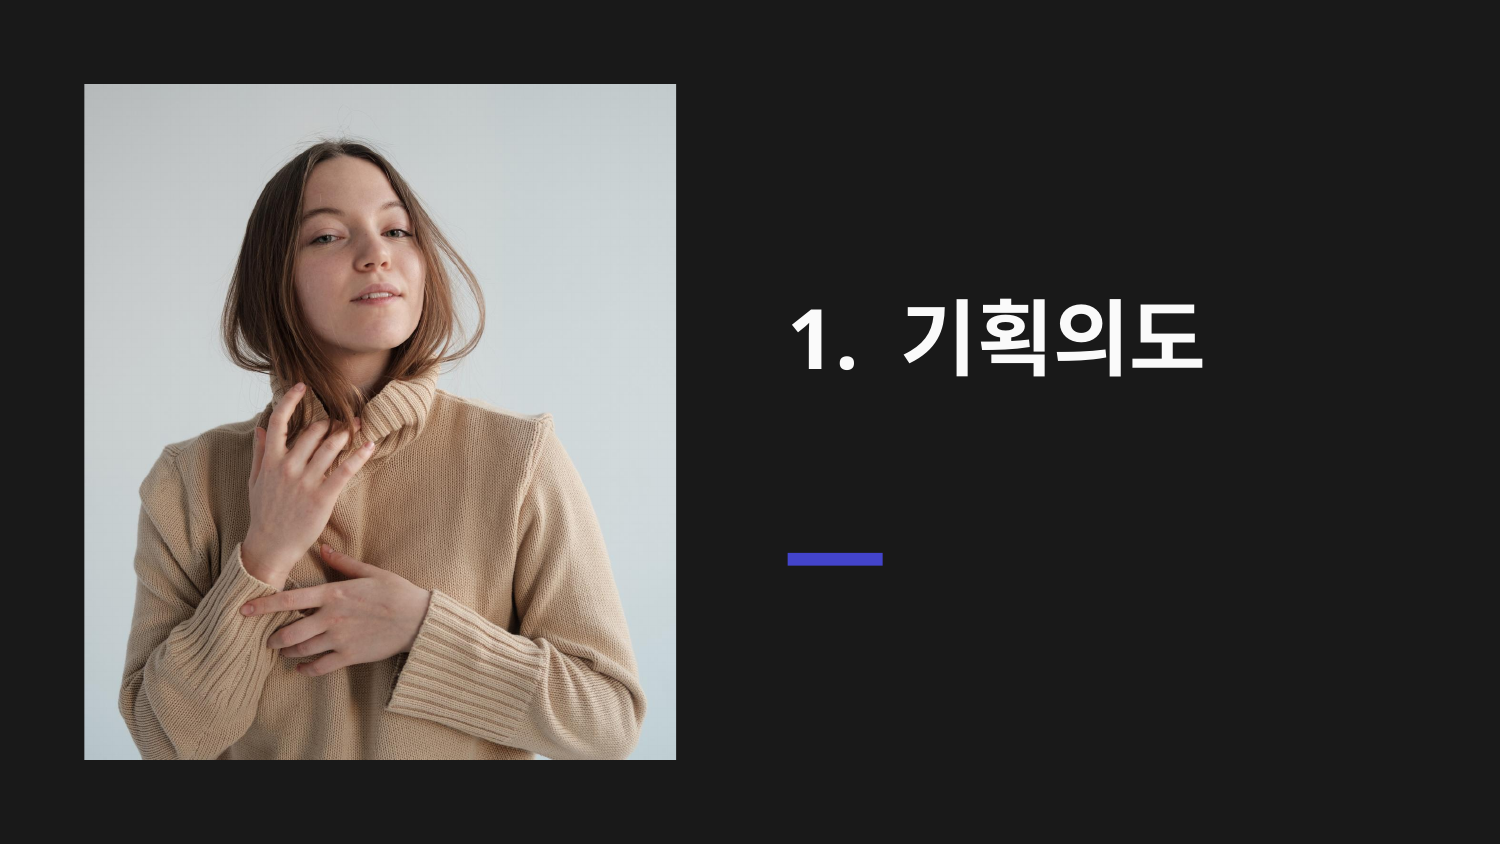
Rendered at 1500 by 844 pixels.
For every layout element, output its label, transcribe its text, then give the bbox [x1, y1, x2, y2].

picture [84, 84, 677, 760]
text_box 1. 기획의도 [787, 286, 1359, 387]
